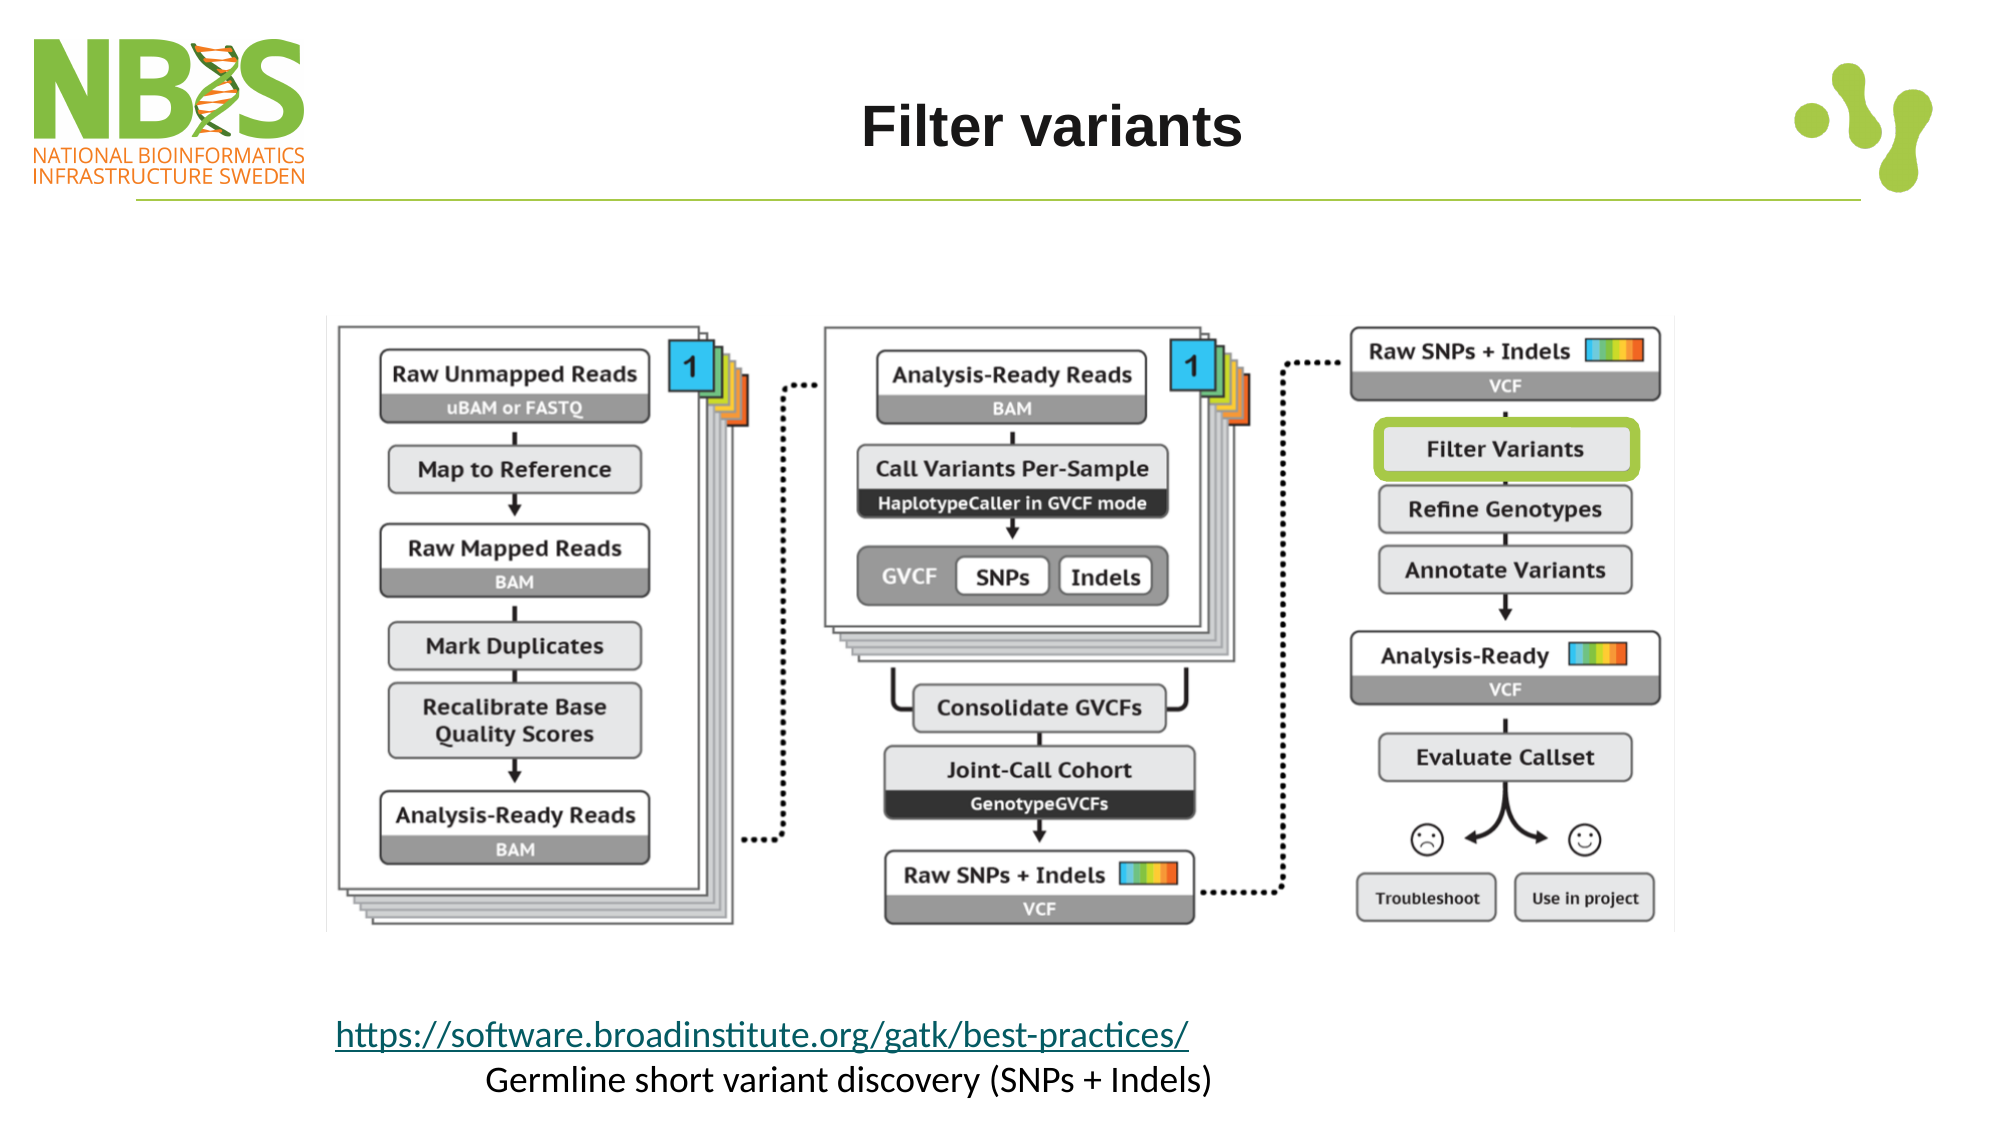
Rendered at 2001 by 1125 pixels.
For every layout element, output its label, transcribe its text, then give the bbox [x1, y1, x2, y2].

text_box https://software.broadinstitute.org/gatk/best-practices/ Germline short variant discovery (SNPs + Indels) [320, 1002, 1738, 1107]
title Filter variants [404, 59, 1703, 197]
picture [1790, 59, 1935, 196]
picture [34, 39, 304, 184]
picture [249, 314, 1750, 932]
